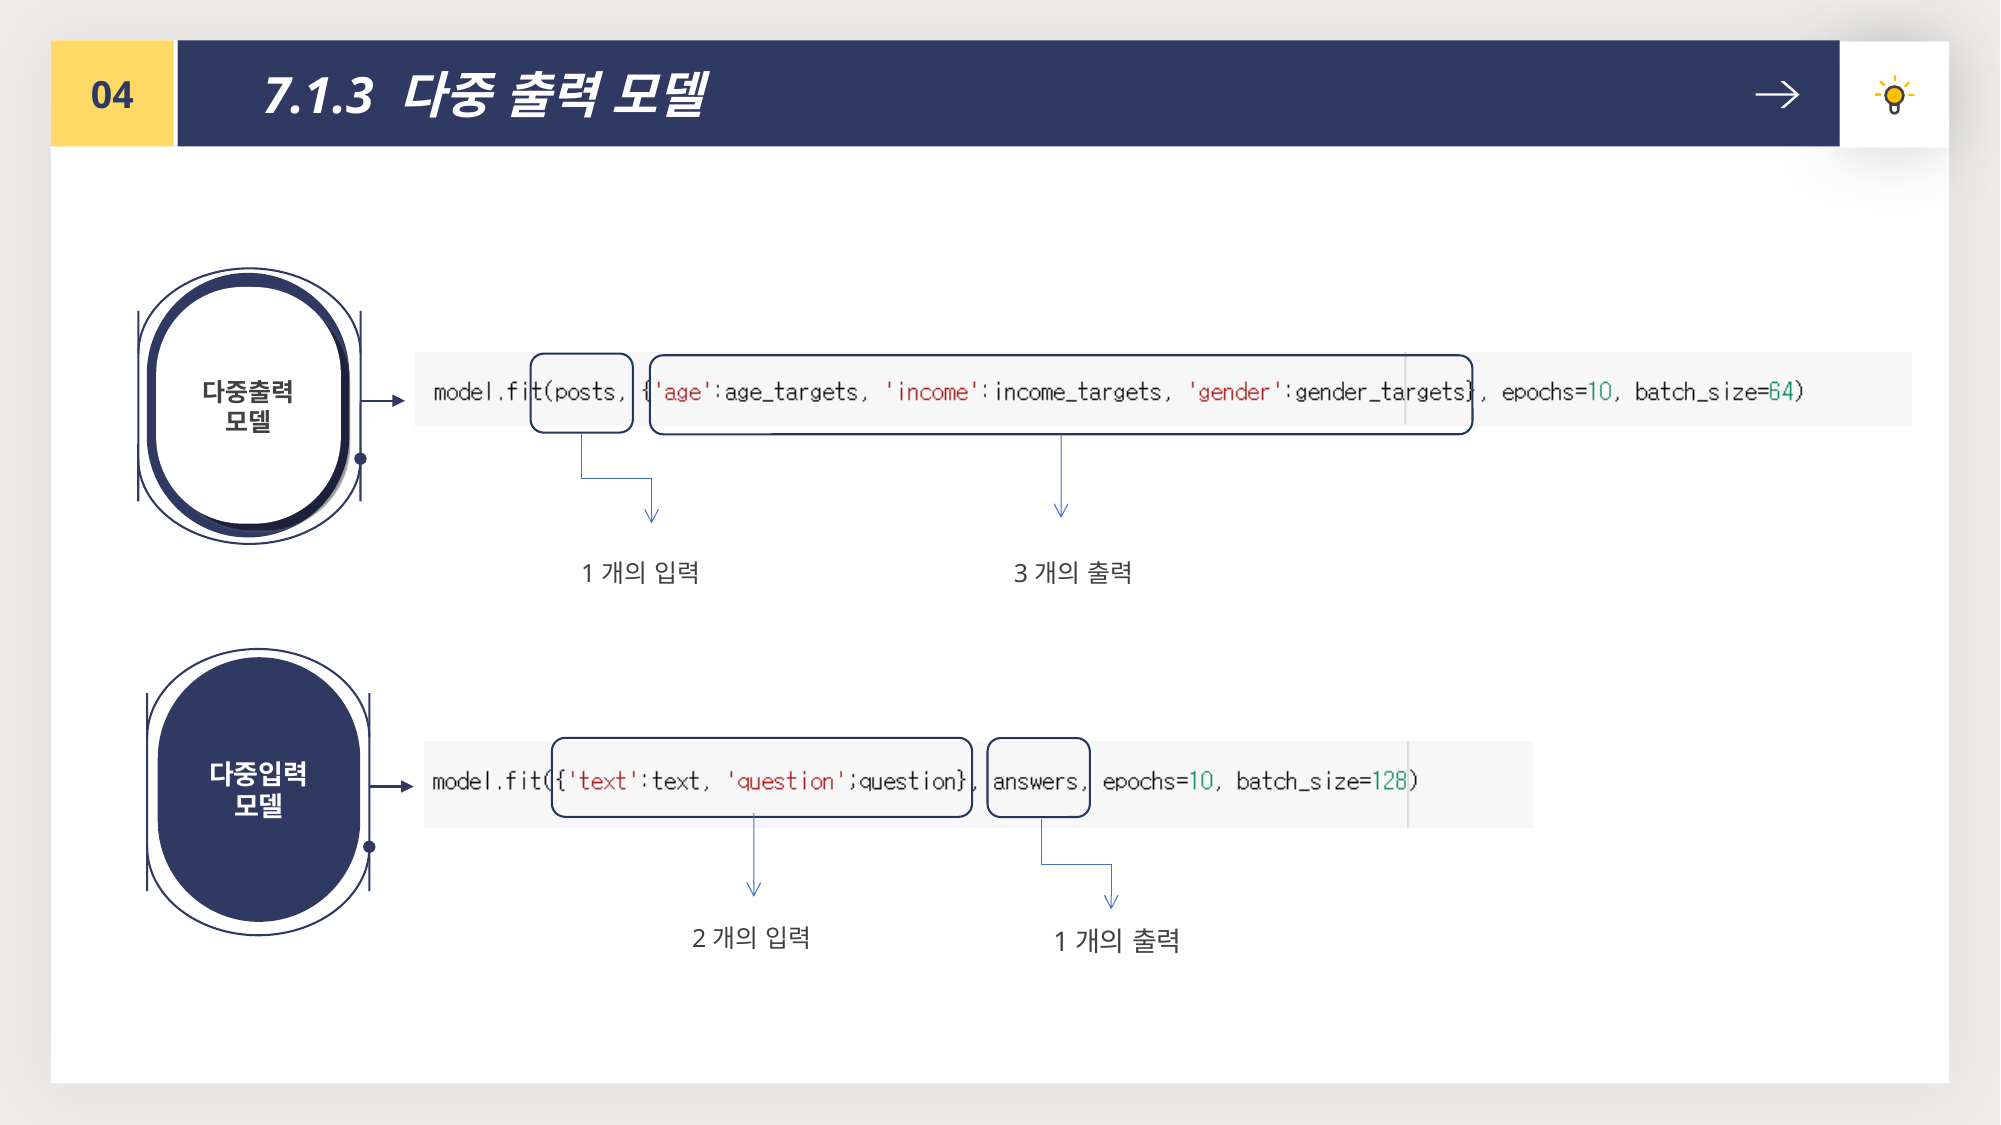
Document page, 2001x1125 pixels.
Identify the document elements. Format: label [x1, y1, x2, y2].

text_box [50, 40, 1950, 1084]
text_box [138, 268, 405, 544]
text_box [1030, 829, 1122, 899]
picture [414, 352, 1913, 431]
text_box [571, 443, 662, 513]
picture [423, 741, 1534, 828]
text_box [147, 648, 414, 936]
